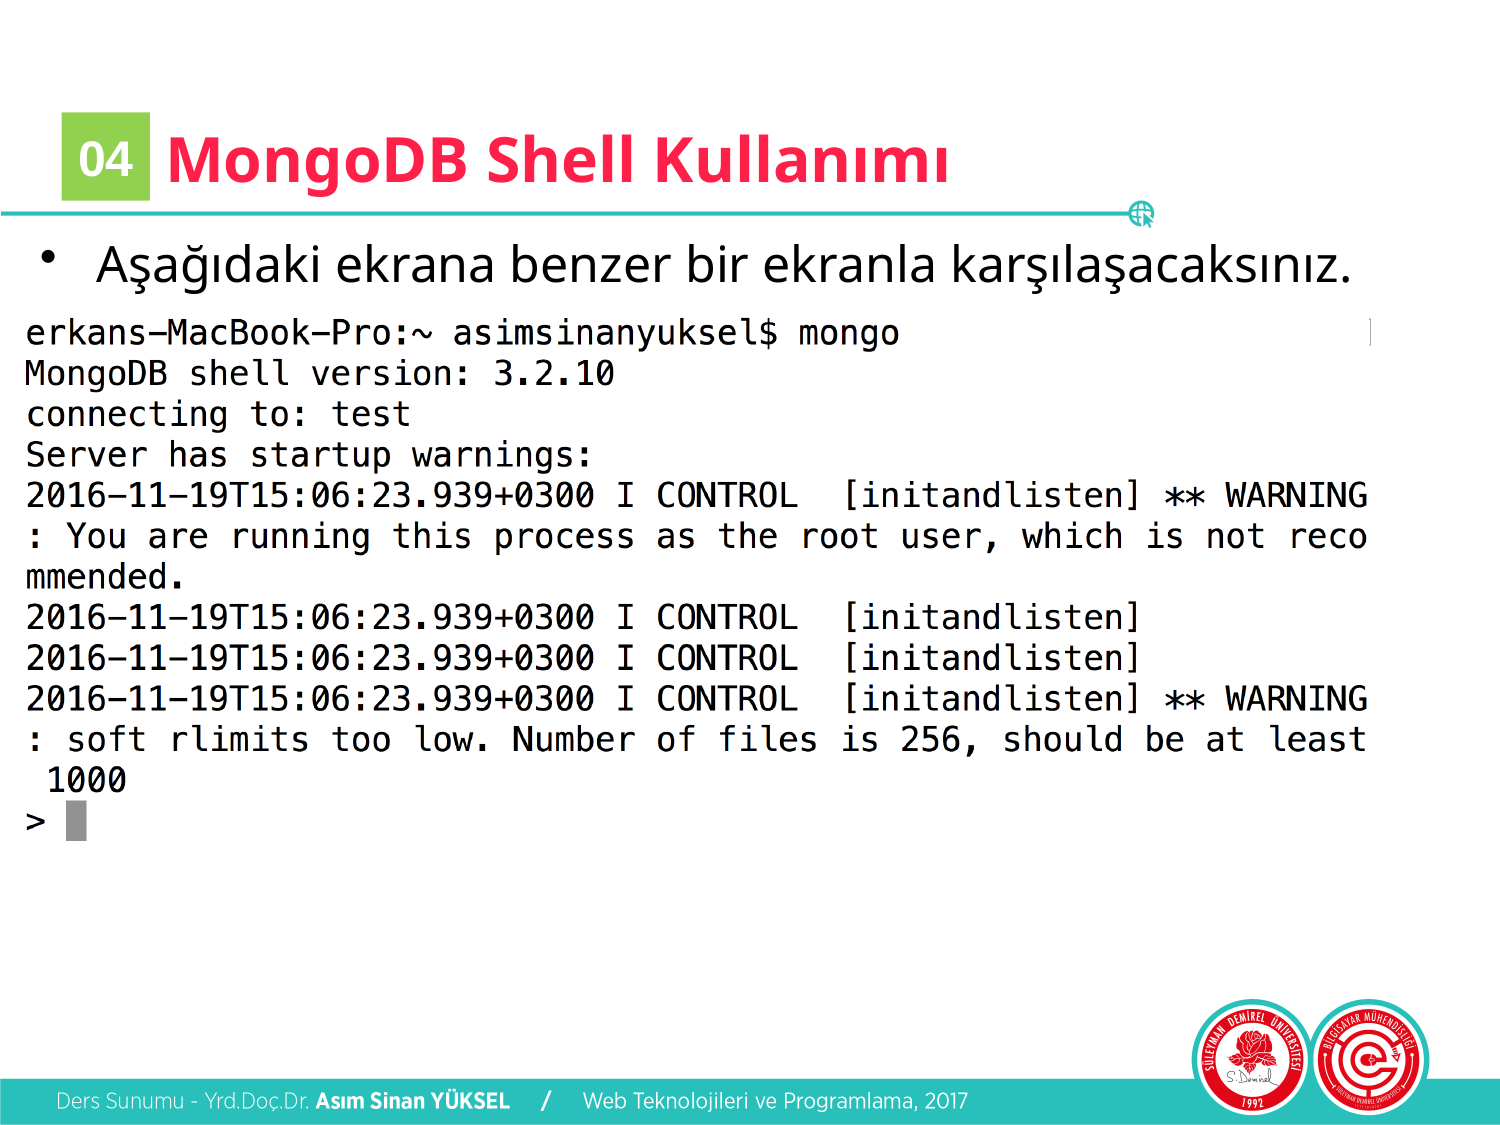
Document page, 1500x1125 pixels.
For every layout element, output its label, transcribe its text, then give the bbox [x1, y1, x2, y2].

title MongoDB Shell Kullanımı [150, 112, 1150, 203]
picture [0, 0, 1500, 1125]
list Aşağıdaki ekrana benzer bir ekranla karşılaşacaksınız. [24, 224, 1475, 1075]
text_box 04 [61, 112, 150, 201]
